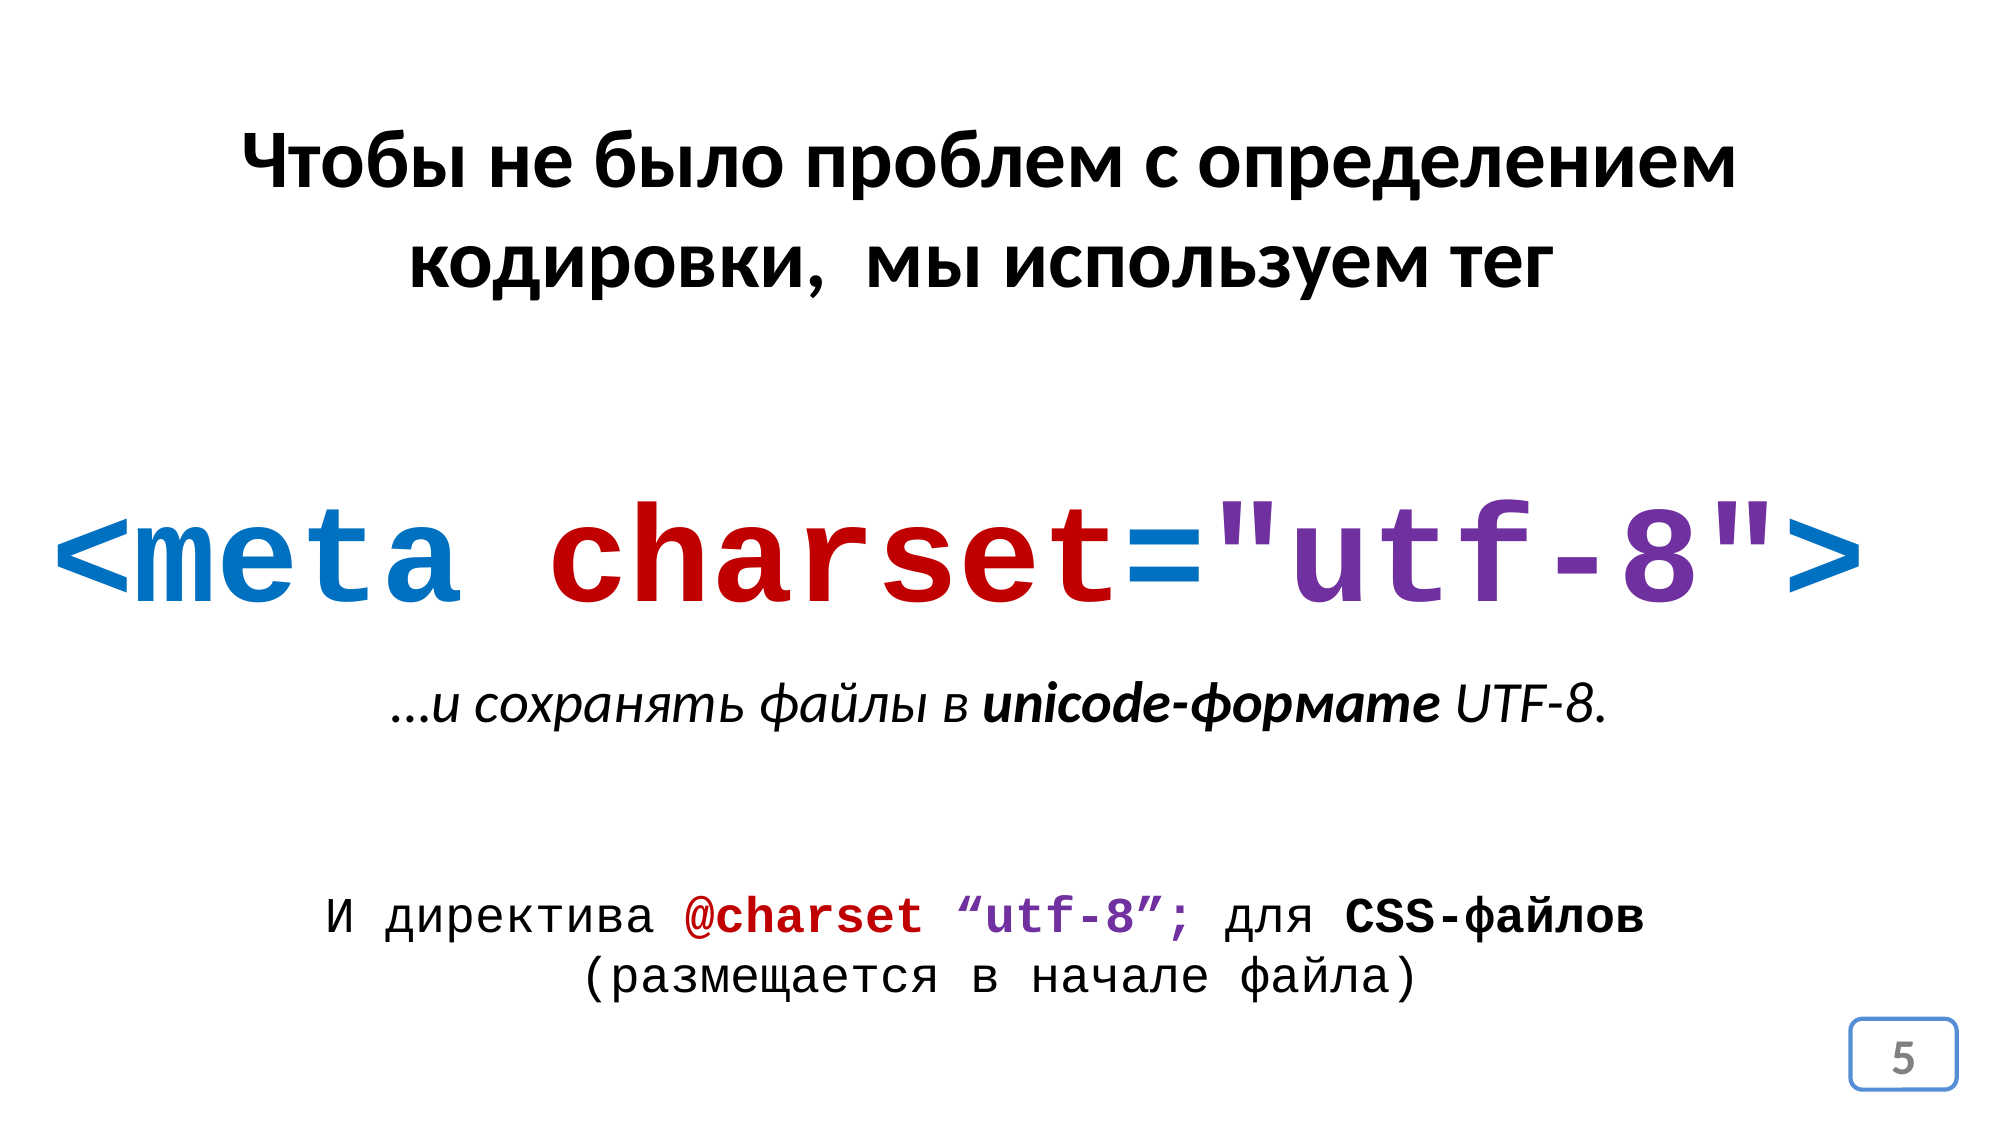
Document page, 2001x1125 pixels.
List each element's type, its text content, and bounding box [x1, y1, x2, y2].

text_box 5 [1848, 1016, 1959, 1092]
text_box Чтобы не было проблем с определением кодировки, мы используем тег [0, 97, 2000, 312]
text_box …и сохранять файлы в unicode-формате UTF-8. [0, 656, 2000, 742]
text_box И директива @charset “utf-8”; для CSS-файлов (размещается в начале файла) [0, 875, 2000, 1010]
text_box <meta charset="utf-8"> [0, 456, 2000, 636]
